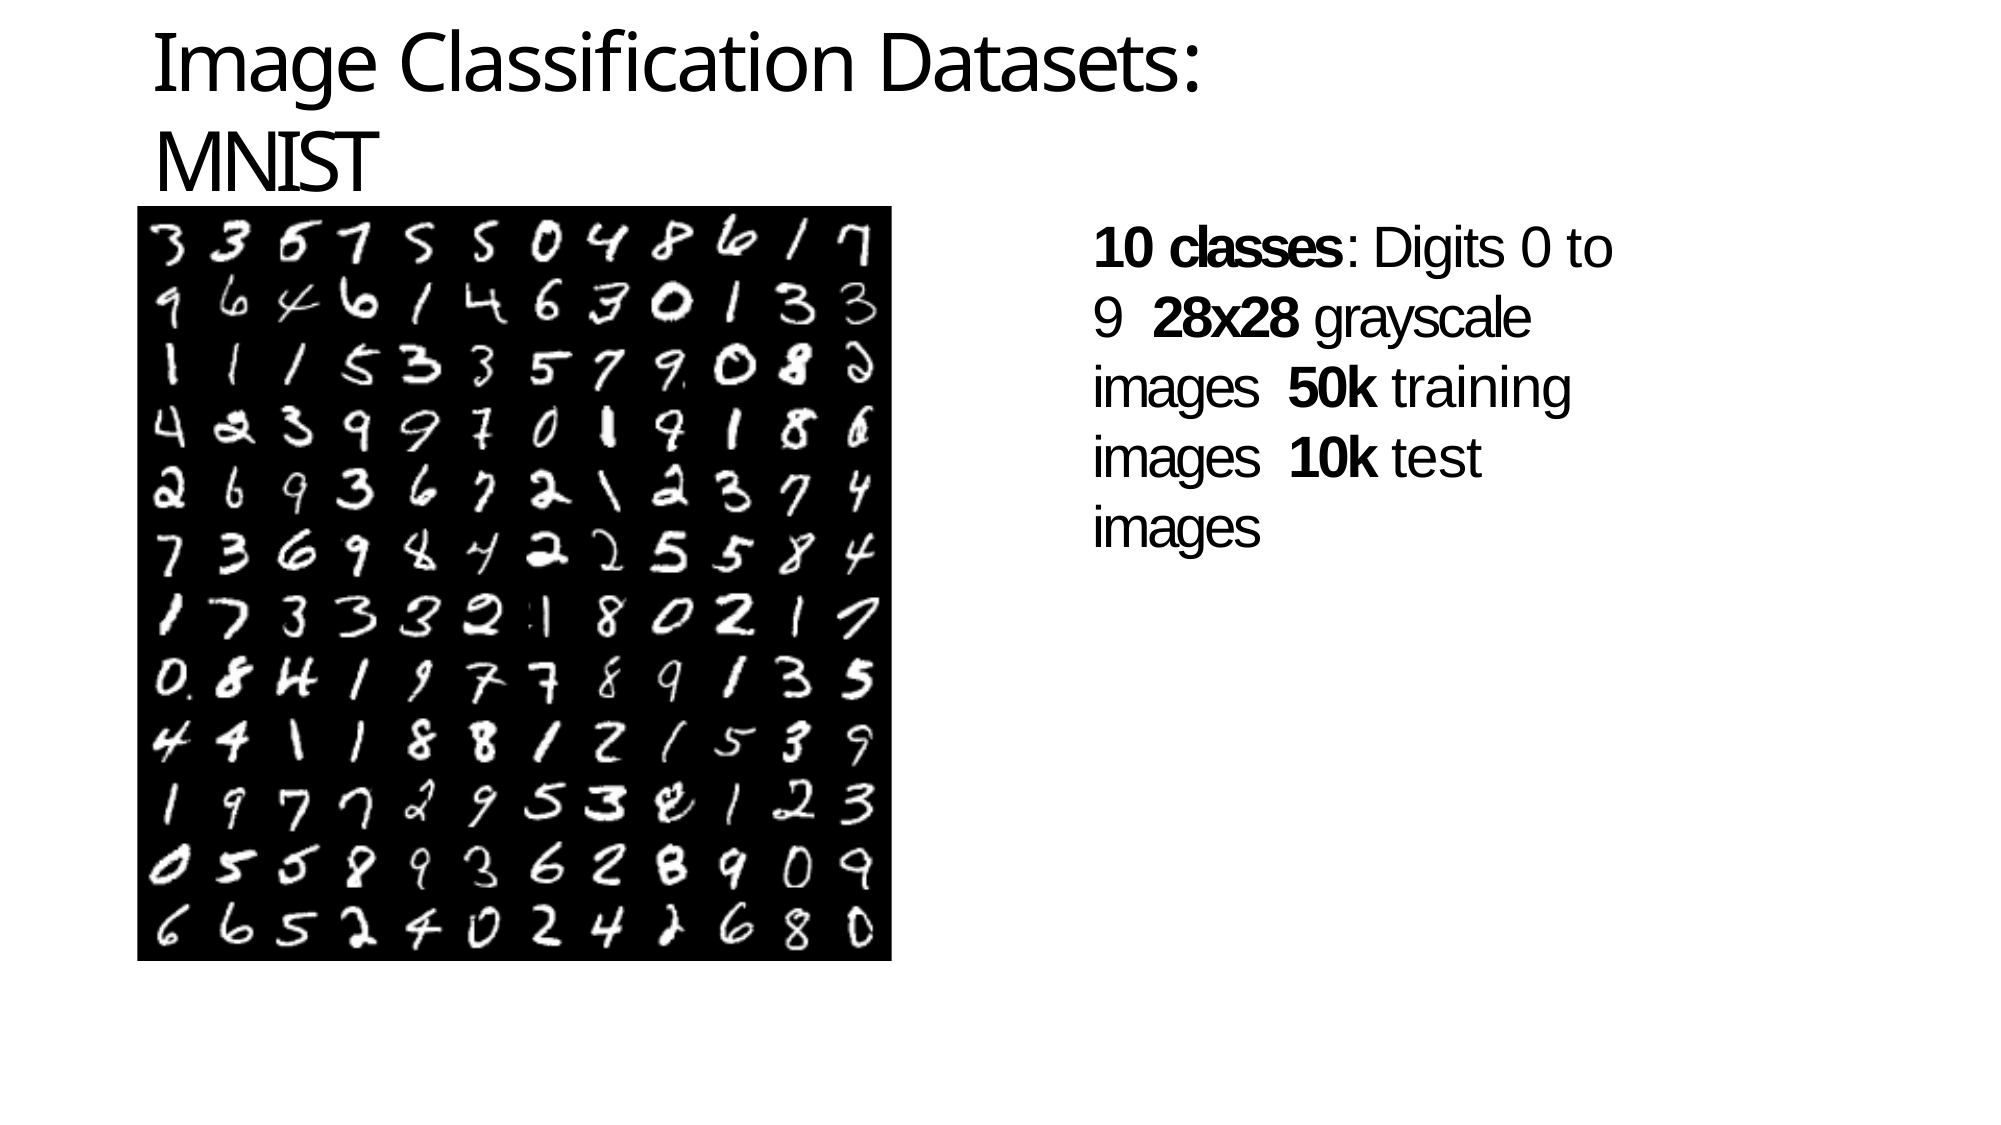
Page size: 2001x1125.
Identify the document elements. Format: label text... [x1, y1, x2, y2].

title Image Classification Datasets: MNIST [150, 5, 1382, 208]
text_box [137, 206, 892, 961]
text_box 10 classes: Digits 0 to 9 28x28 grayscale images 50k training images 10k test images [1090, 207, 1650, 560]
